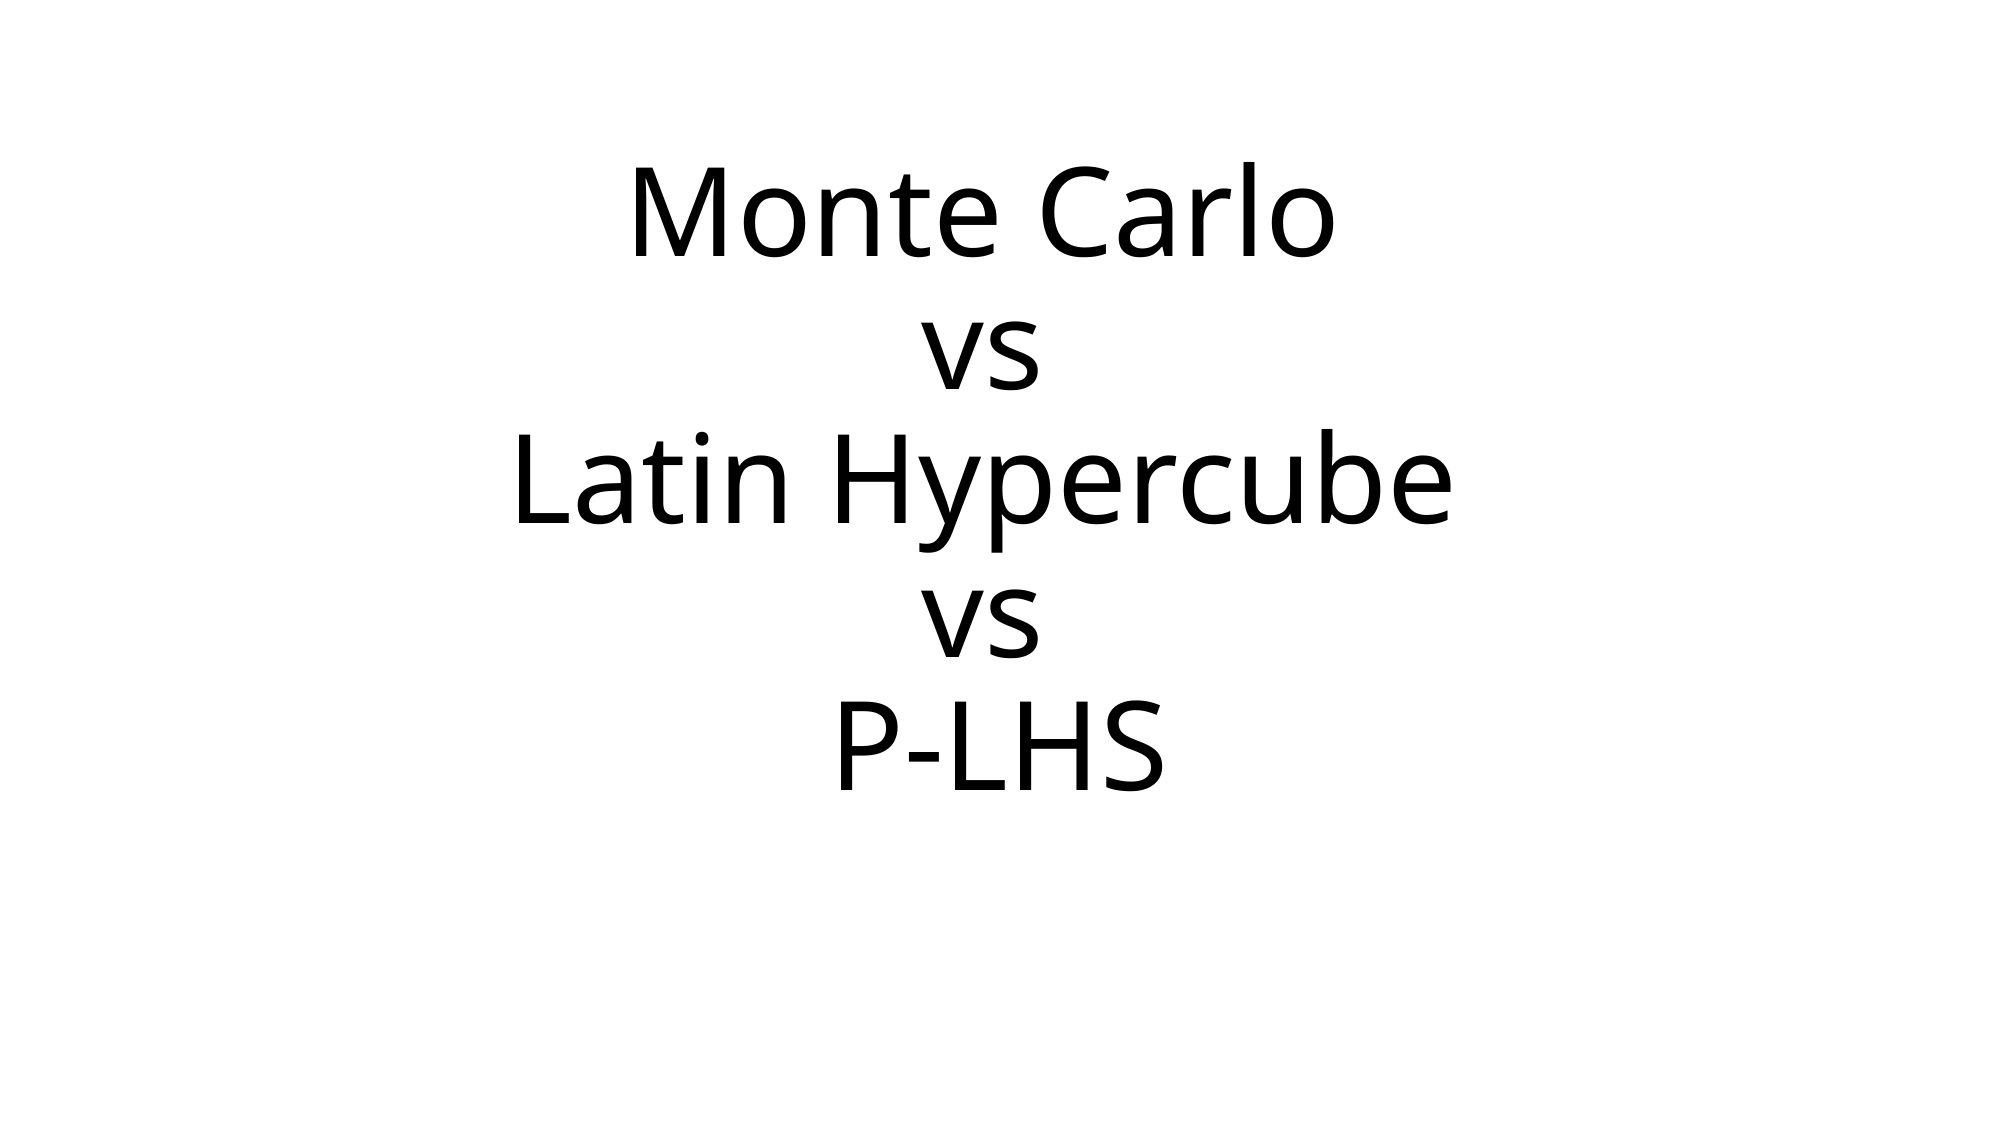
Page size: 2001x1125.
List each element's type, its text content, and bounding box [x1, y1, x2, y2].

title Monte Carlo vs Latin Hypercube vs P-LHS [136, 138, 1862, 825]
